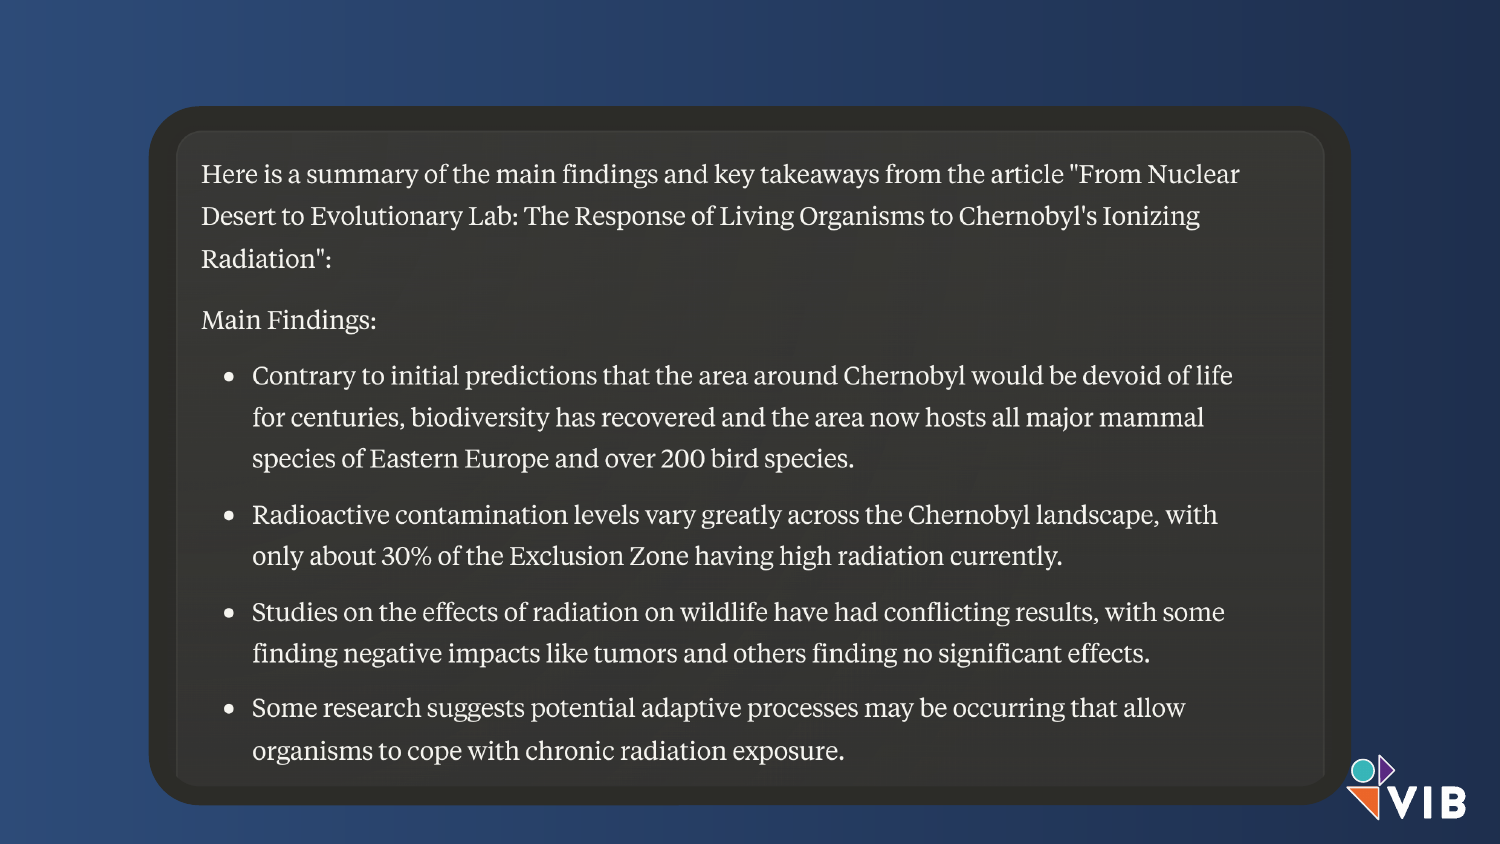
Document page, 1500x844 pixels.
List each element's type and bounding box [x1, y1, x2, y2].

picture [0, 0, 1500, 844]
text_box [157, 115, 1343, 797]
